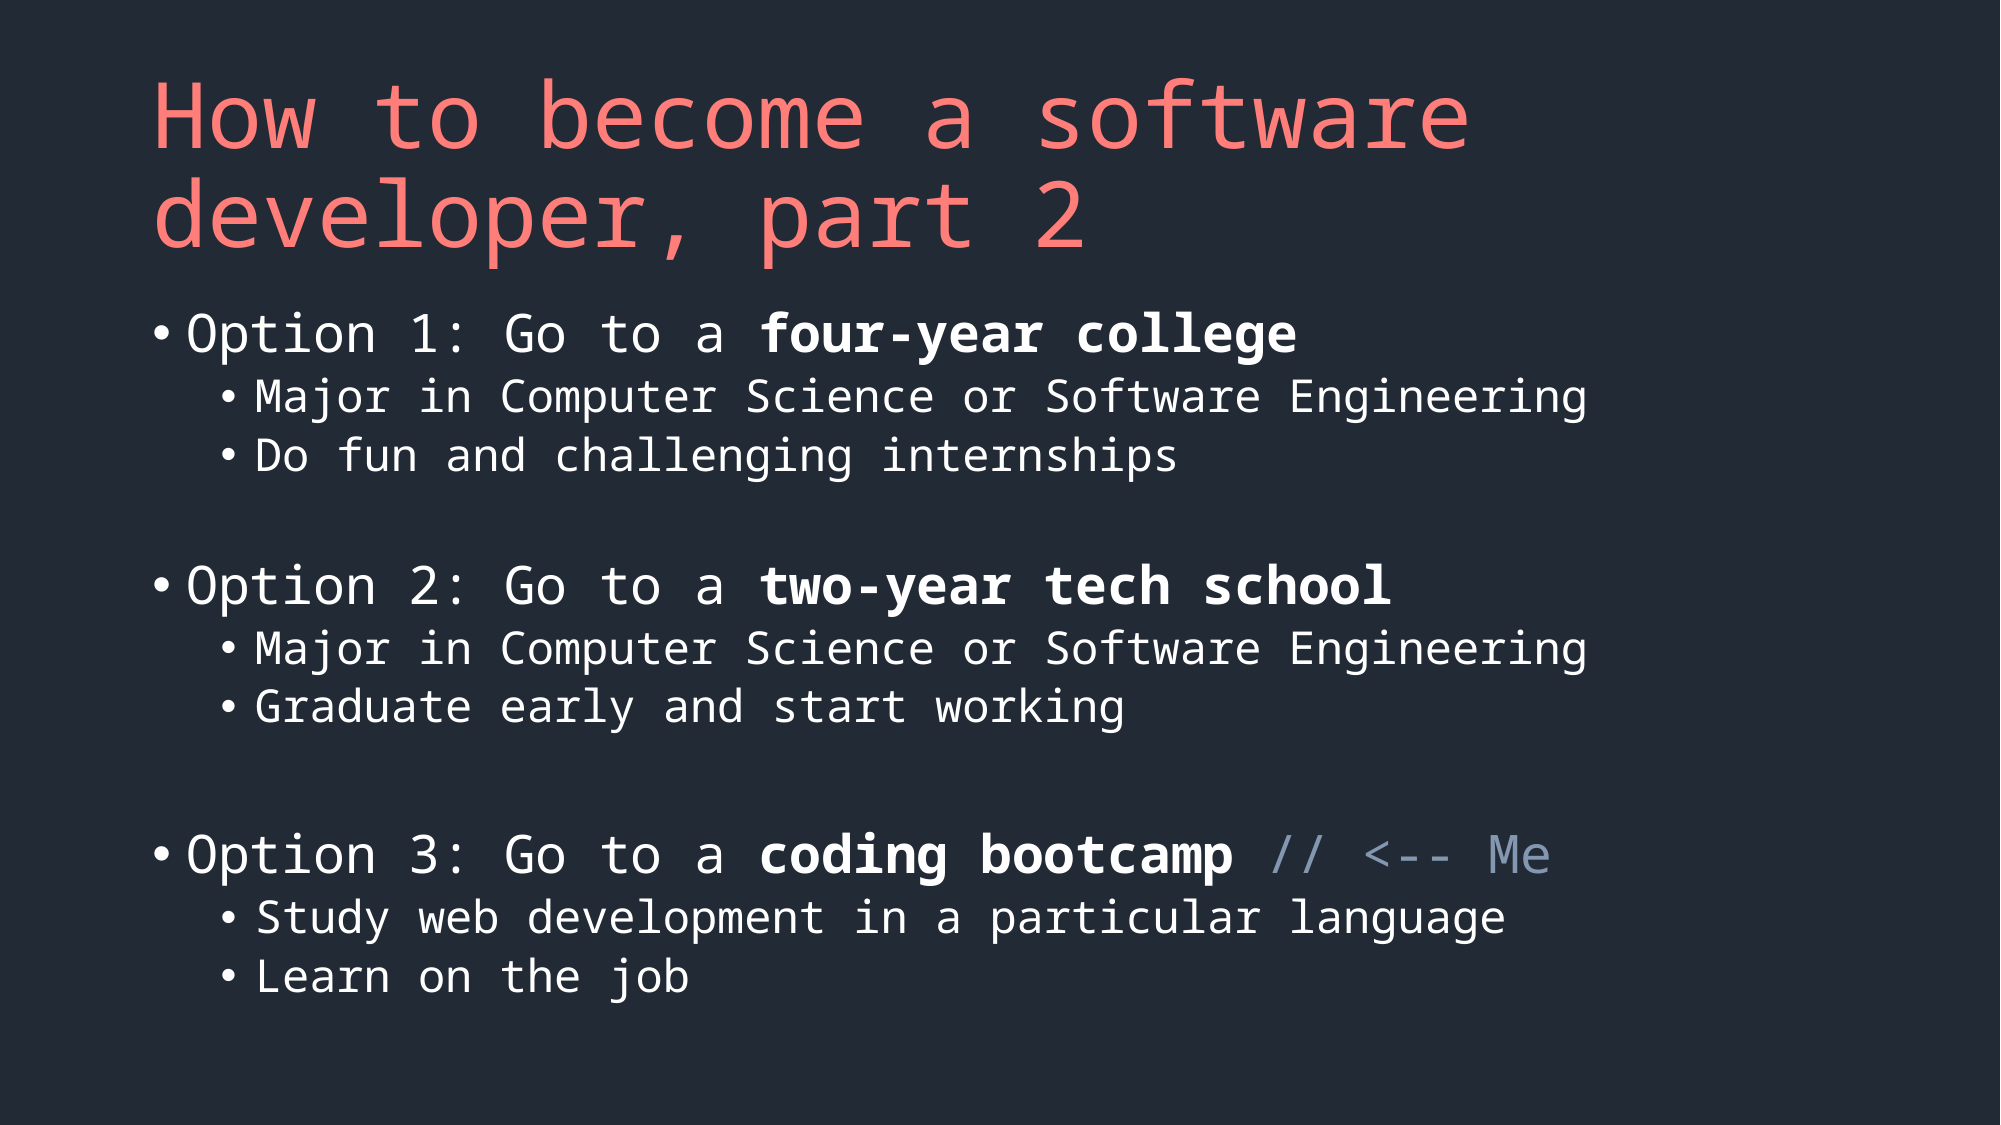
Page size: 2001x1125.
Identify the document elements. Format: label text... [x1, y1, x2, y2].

title How to become a software developer, part 2 [137, 59, 1863, 278]
list Option 1: Go to a four-year college Major in Computer Science or Software Engineering Do fun and challenging internships Option 2: Go to a two-year tech school Major in Computer Science or Software Engineering Graduate early and start working Option 3: Go to a coding bootcamp // <-- Me Study web development in a particular language Learn on the job [137, 299, 1863, 1014]
